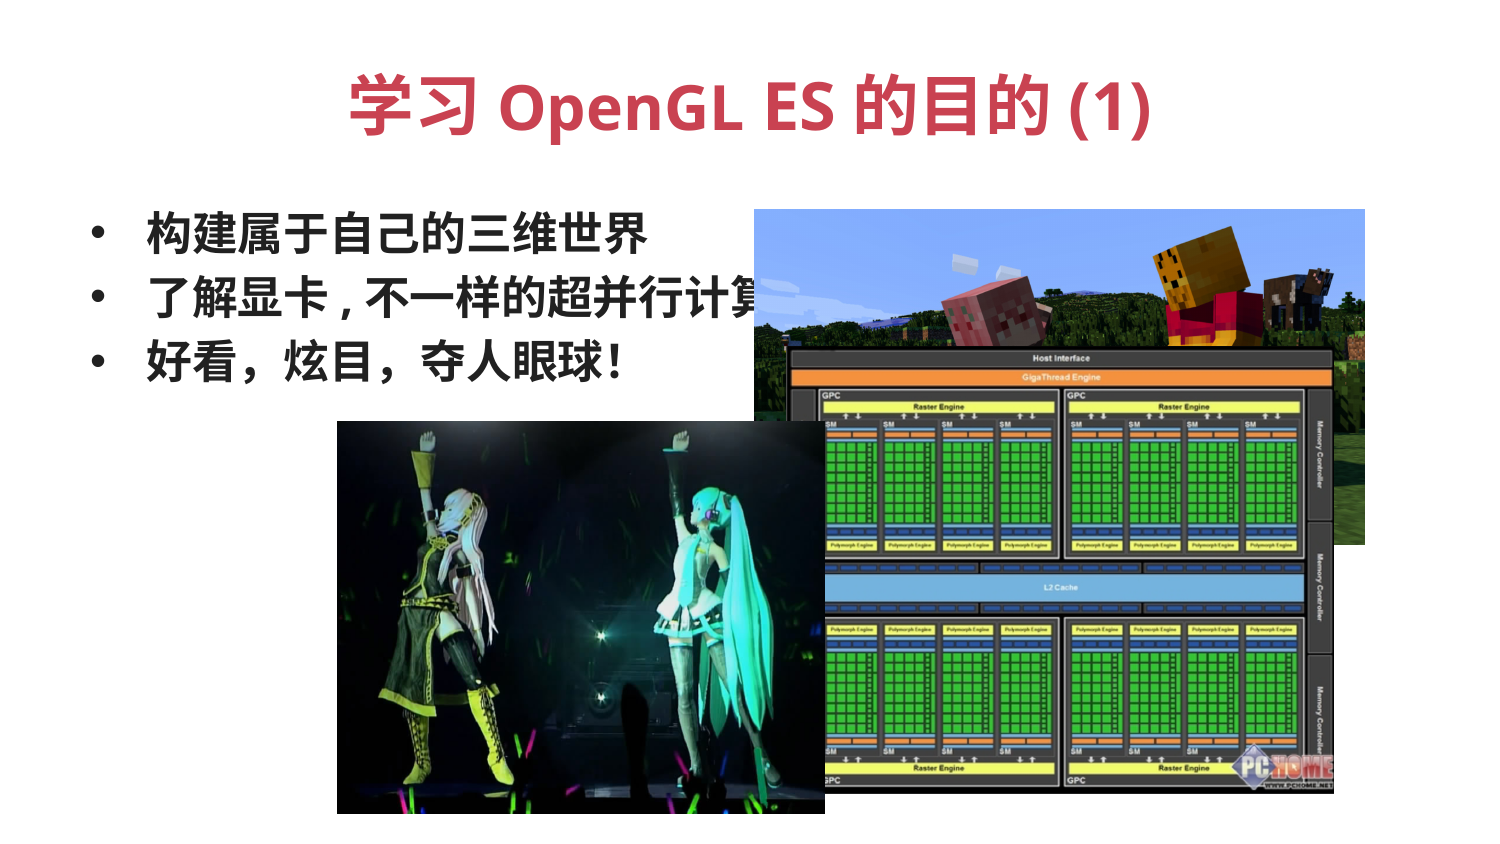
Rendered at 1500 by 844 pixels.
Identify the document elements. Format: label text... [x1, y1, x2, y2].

list 构建属于自己的三维世界 了解显卡,不一样的超并行计算架构 好看，炫目，夺人眼球！ [75, 196, 1425, 754]
title 学习OpenGL ES的目的(1) [75, 33, 1425, 175]
picture [337, 209, 1366, 815]
